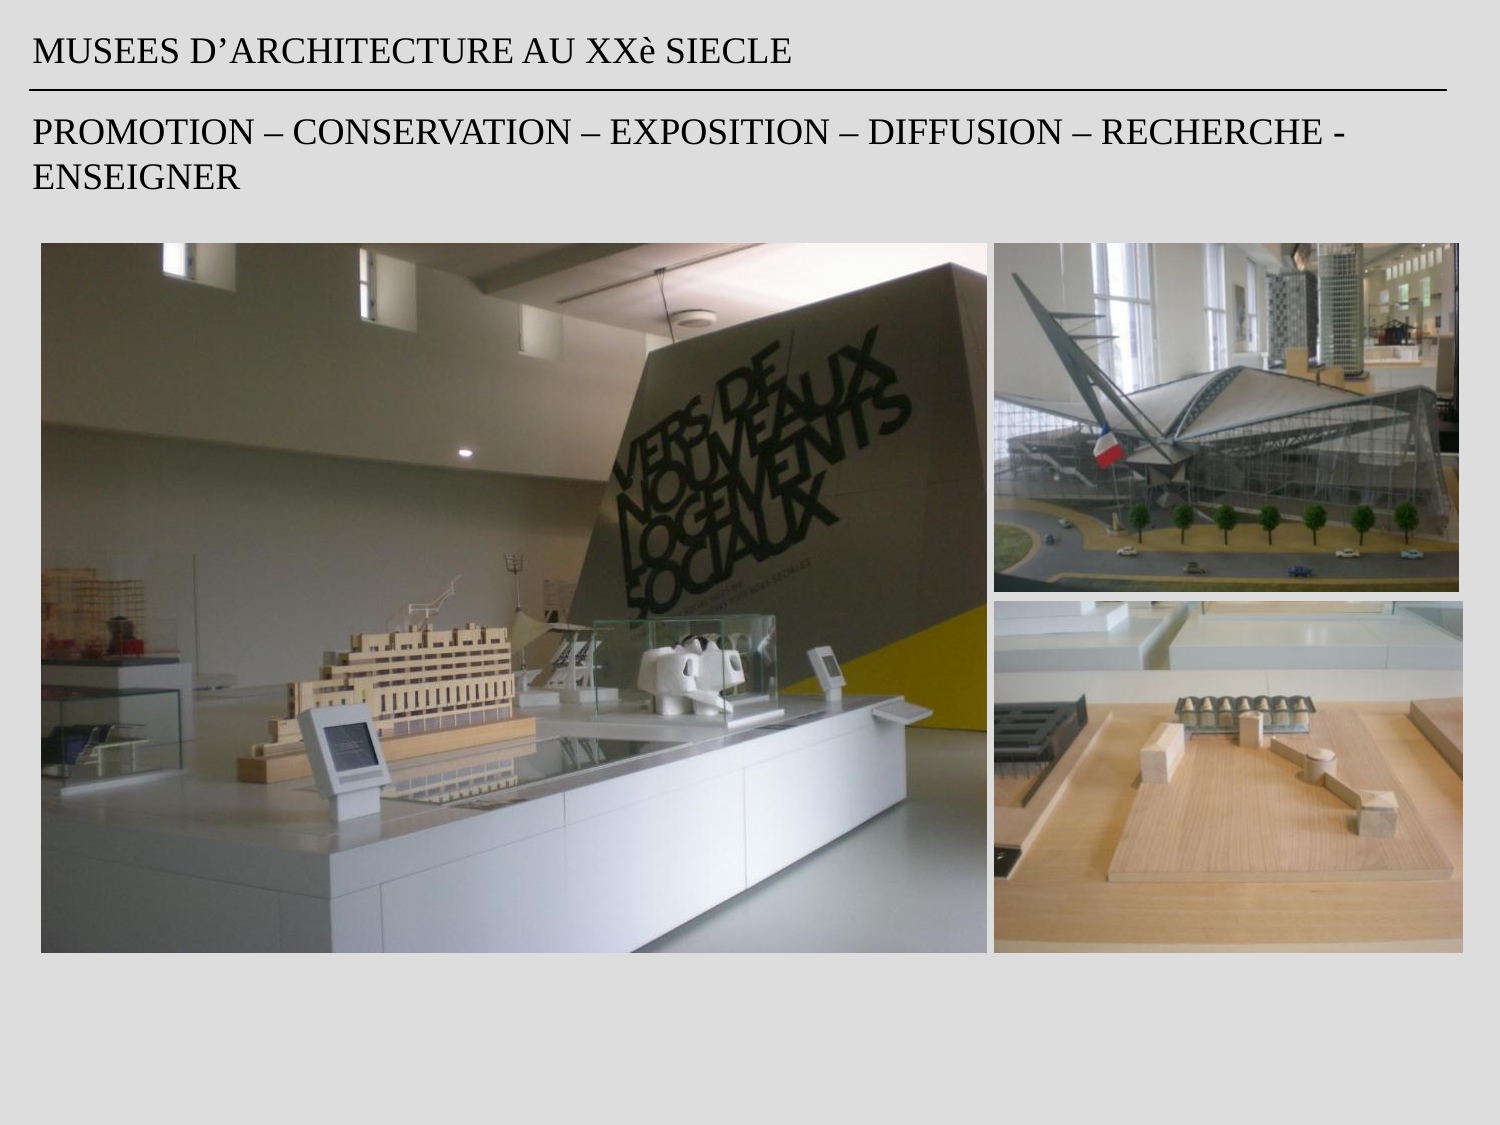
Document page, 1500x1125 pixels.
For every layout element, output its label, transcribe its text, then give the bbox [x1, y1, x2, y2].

picture [993, 600, 1463, 953]
picture [993, 243, 1459, 592]
picture [40, 243, 987, 953]
text_box PROMOTION – CONSERVATION – EXPOSITION – DIFFUSION – RECHERCHE - ENSEIGNER [17, 100, 1459, 205]
text_box MUSEES D’ARCHITECTURE AU XXè SIECLE [17, 18, 1317, 79]
